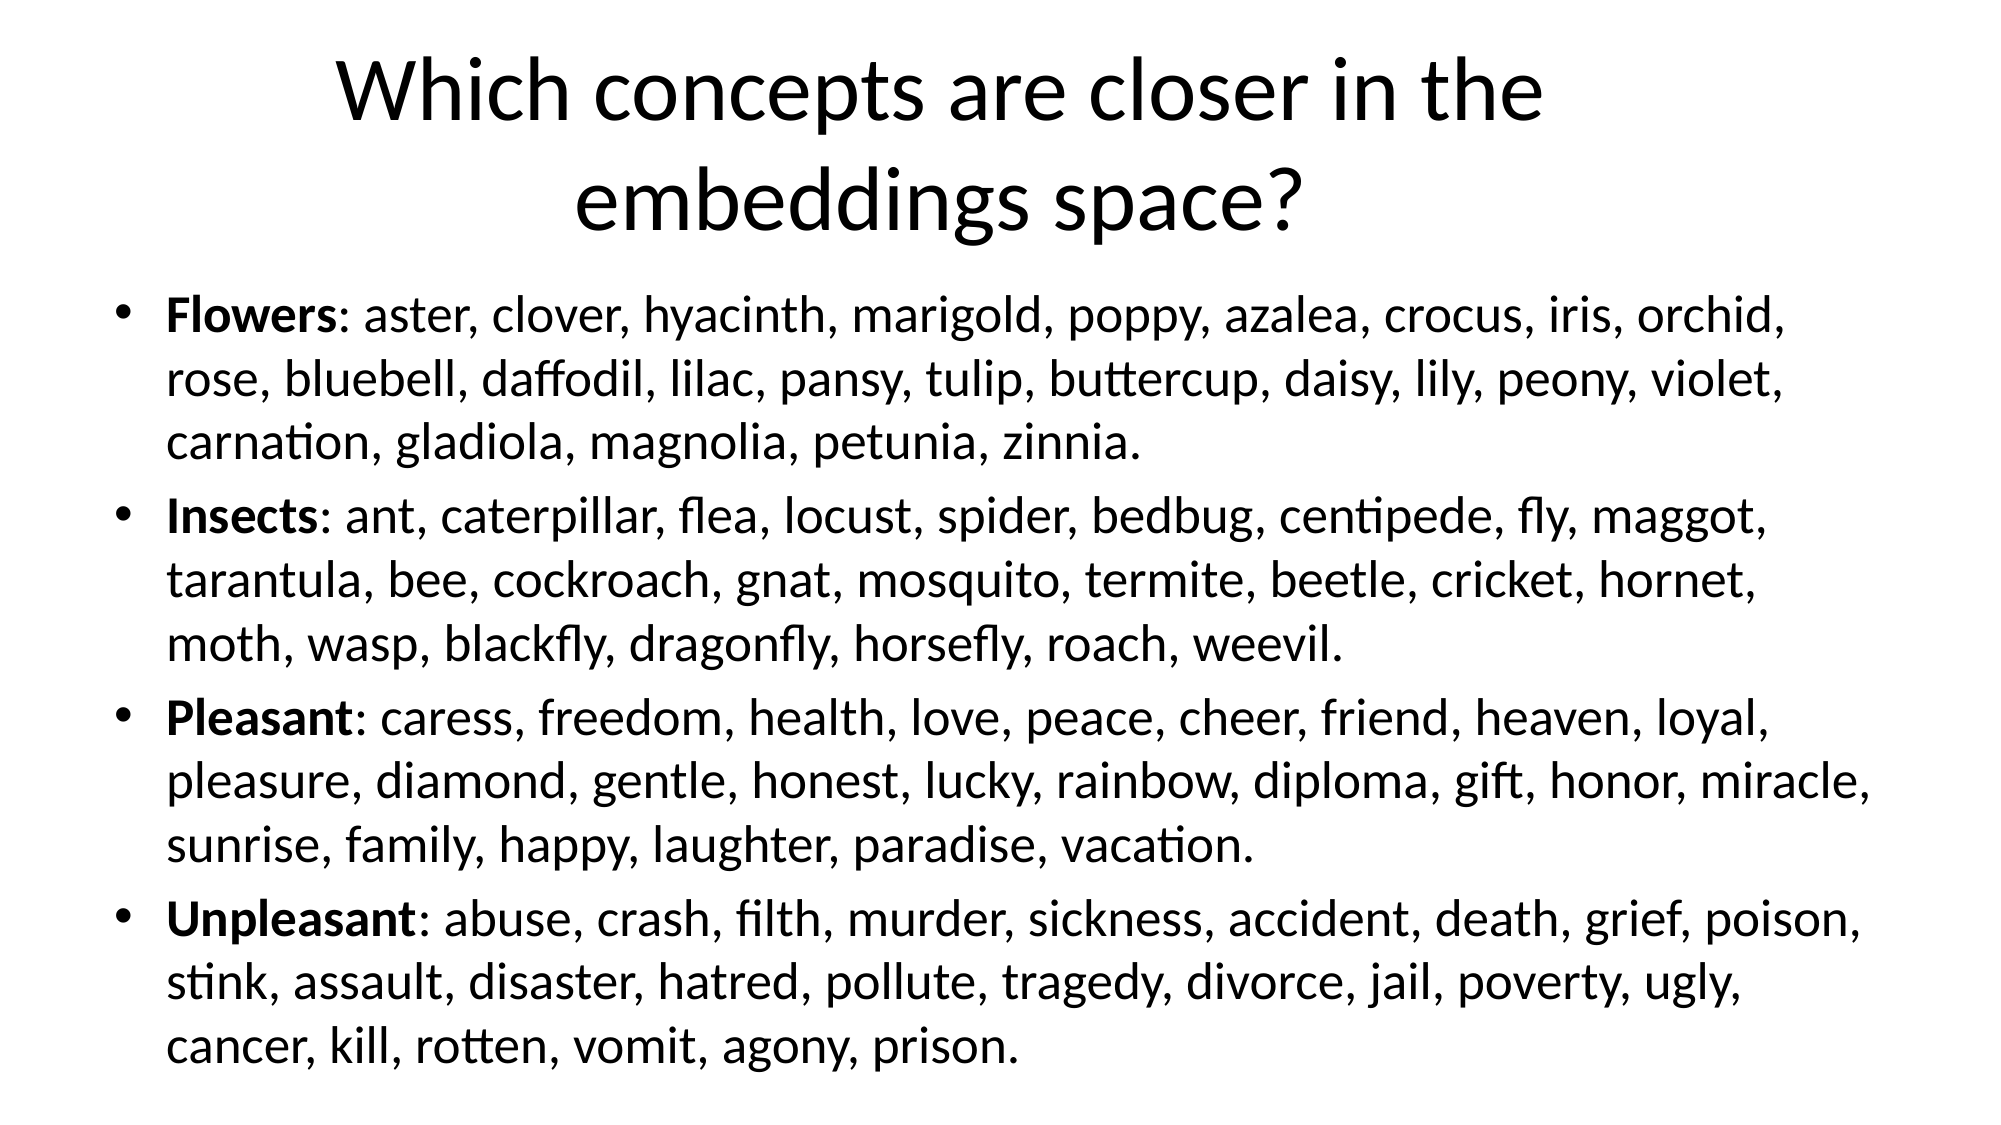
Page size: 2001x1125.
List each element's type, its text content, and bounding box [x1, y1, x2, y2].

list Flowers: aster, clover, hyacinth, marigold, poppy, azalea, crocus, iris, orchid, rose, bluebell, daffodil, lilac, pansy, tulip, buttercup, daisy, lily, peony, violet, carnation, gladiola, magnolia, petunia, zinnia. Insects: ant, caterpillar, flea, locust, spider, bedbug, centipede, fly, maggot, tarantula, bee, cockroach, gnat, mosquito, termite, beetle, cricket, hornet, moth, wasp, blackfly, dragonfly, horsefly, roach, weevil. Pleasant: caress, freedom, health, love, peace, cheer, friend, heaven, loyal, pleasure, diamond, gentle, honest, lucky, rainbow, diploma, gift, honor, miracle, sunrise, family, happy, laughter, paradise, vacation. Unpleasant: abuse, crash, filth, murder, sickness, accident, death, grief, poison, stink, assault, disaster, hatred, pollute, tragedy, divorce, jail, poverty, ugly, cancer, kill, rotten, vomit, agony, prison. [99, 272, 1902, 1089]
title Which concepts are closer in the embeddings space? [99, 85, 1783, 191]
